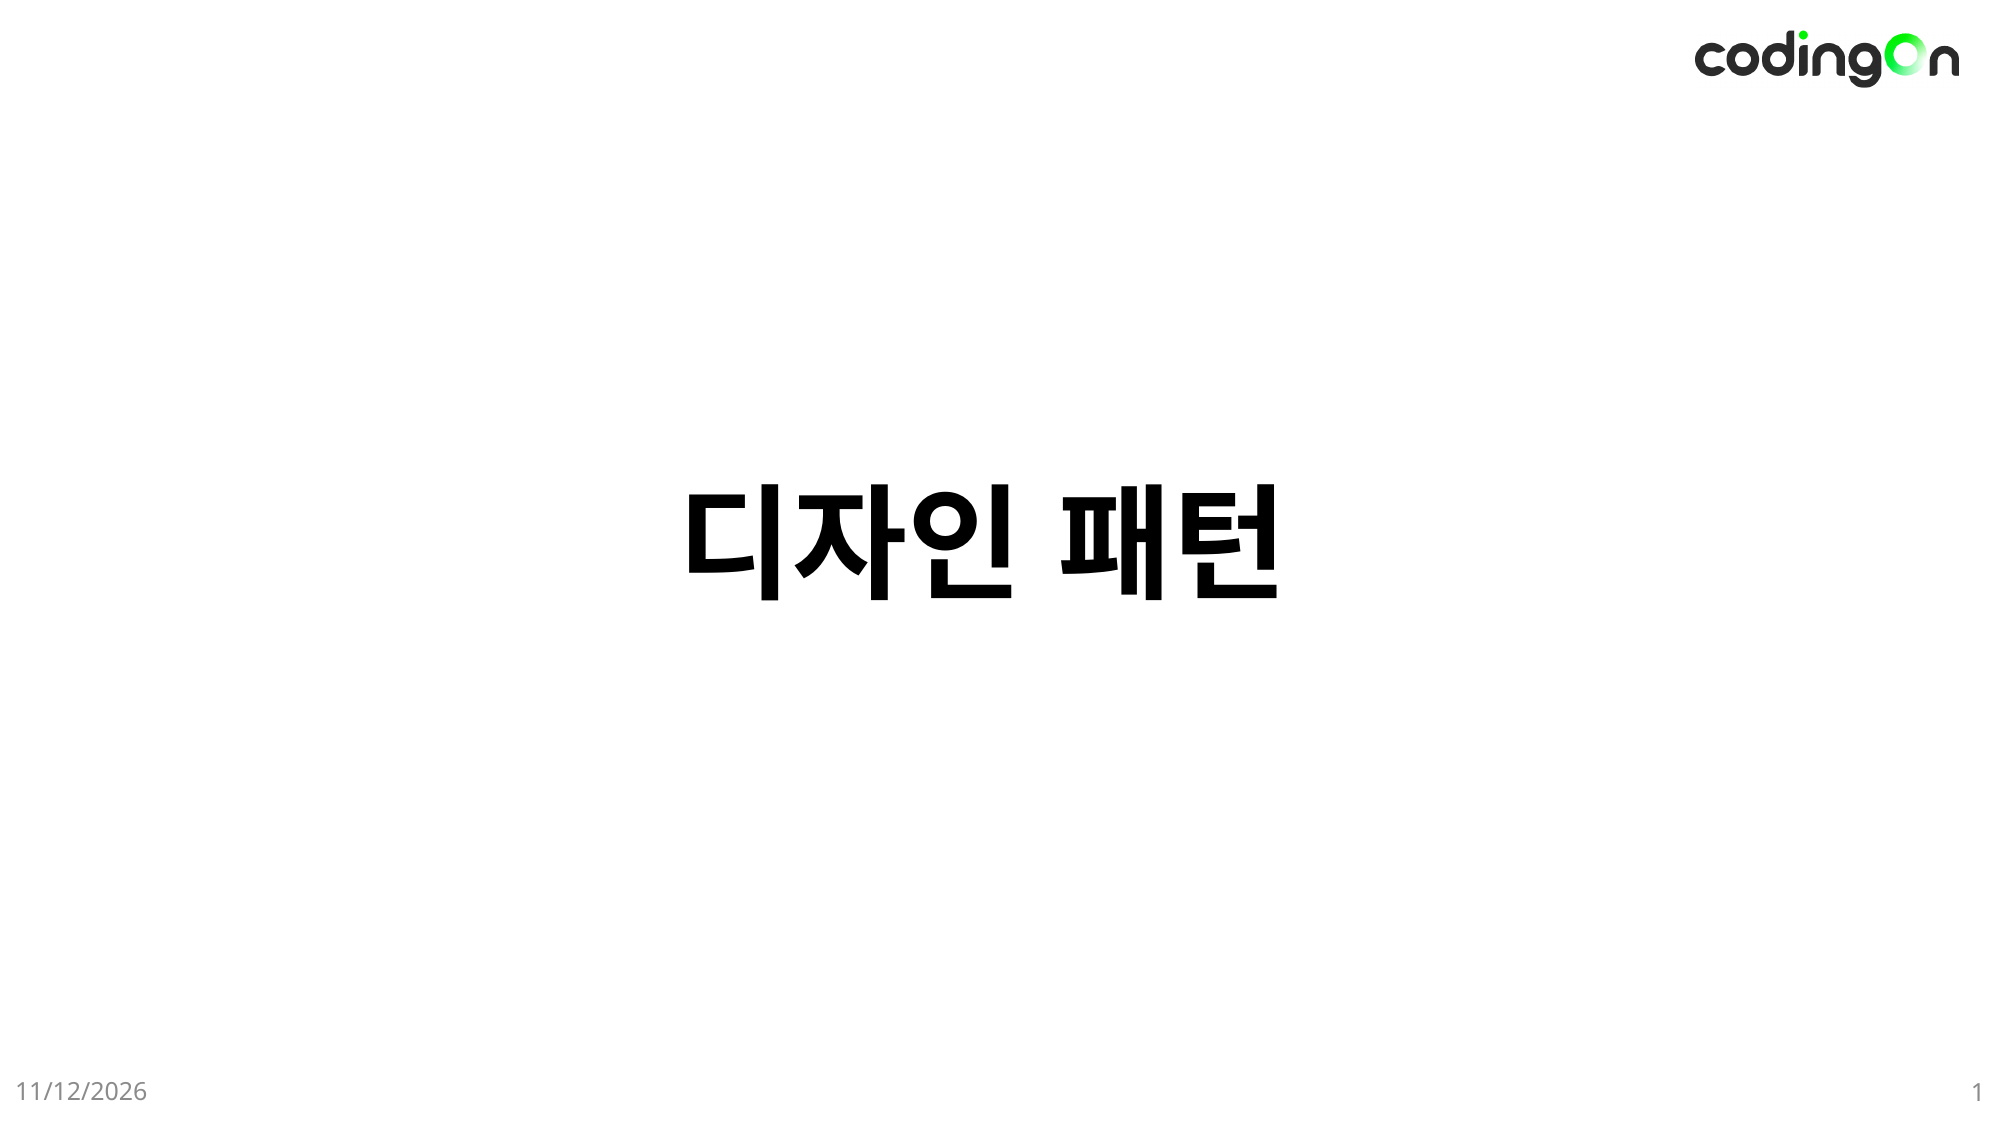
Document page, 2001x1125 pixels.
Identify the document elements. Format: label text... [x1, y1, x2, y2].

title 디자인 패턴 [485, 461, 1480, 622]
picture [1695, 30, 1959, 88]
slide_number 1 [1550, 1063, 2000, 1124]
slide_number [0, 1062, 450, 1123]
